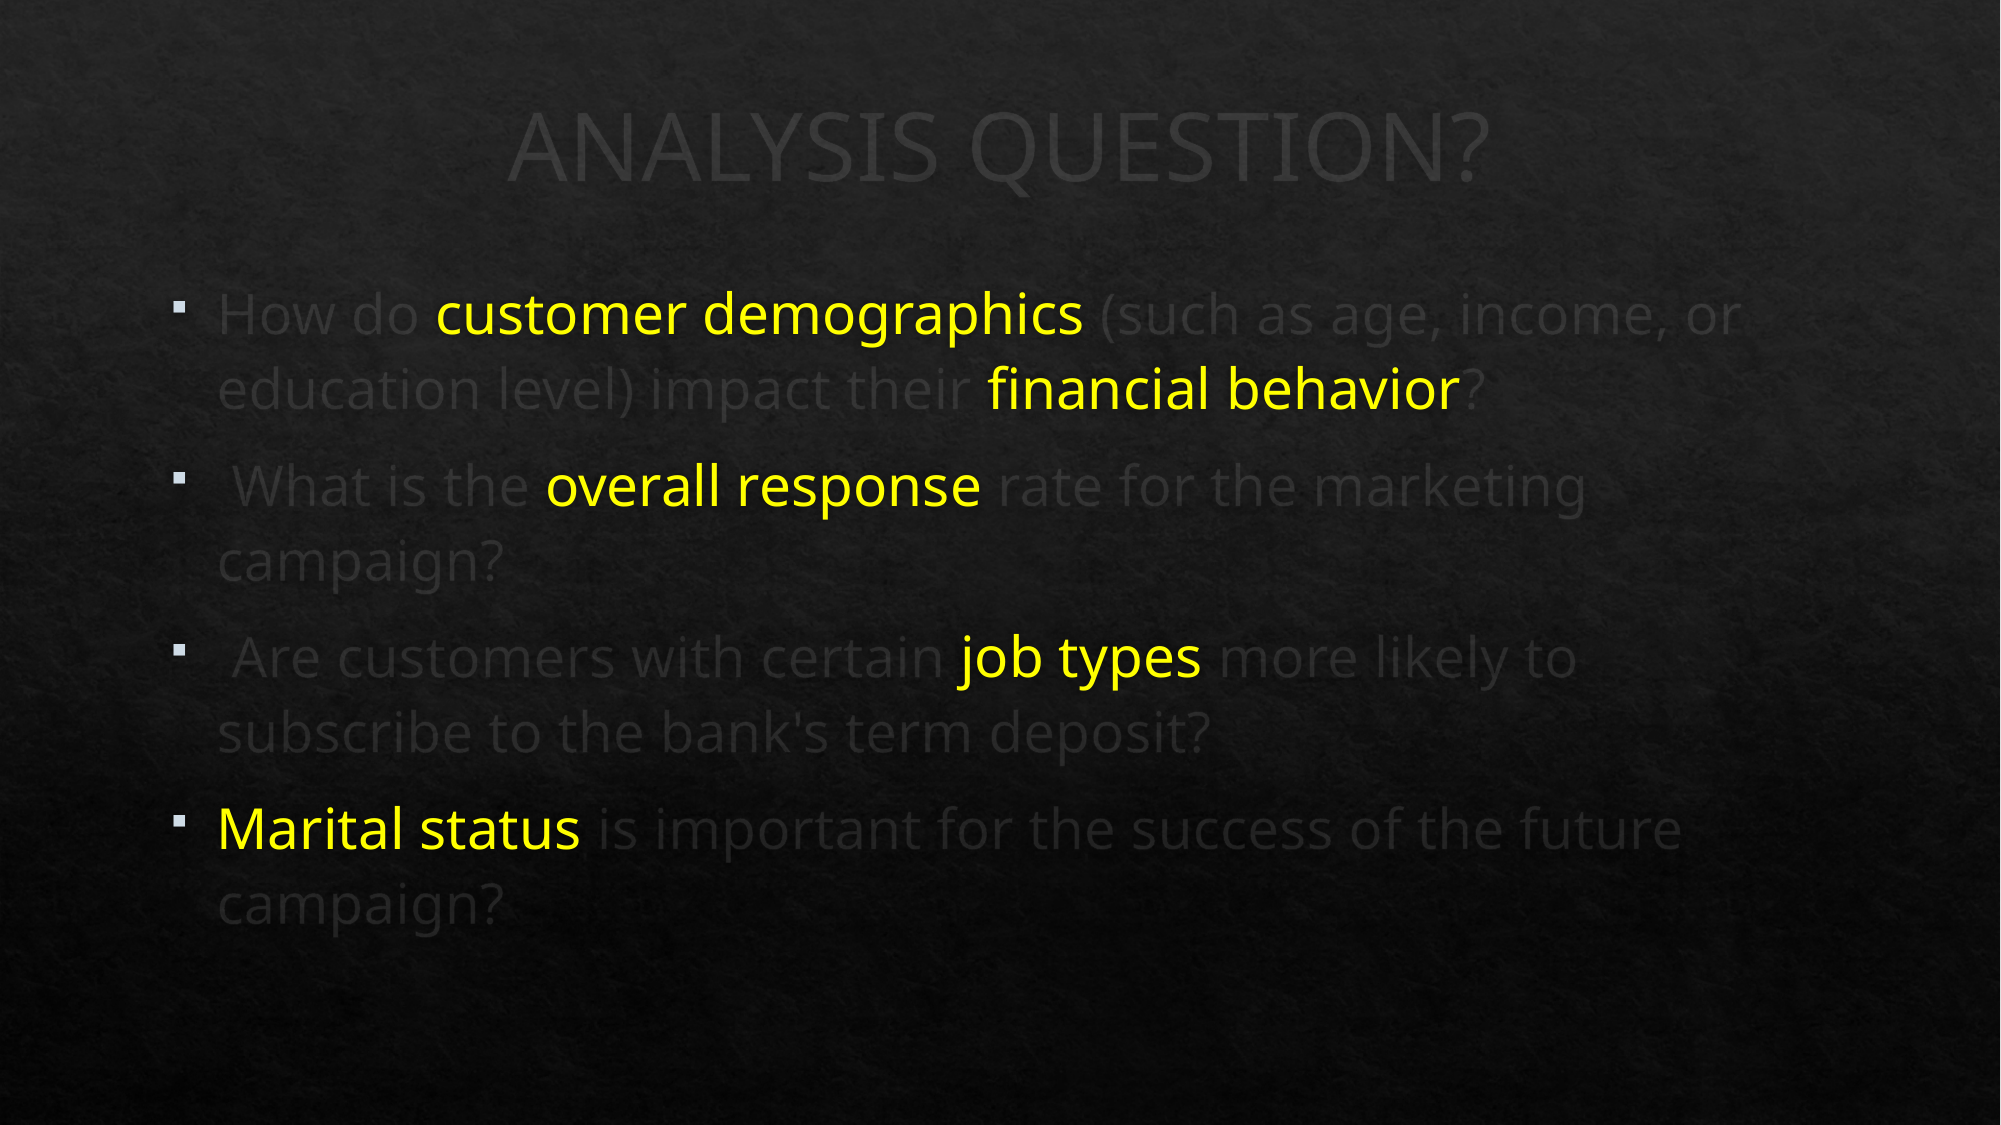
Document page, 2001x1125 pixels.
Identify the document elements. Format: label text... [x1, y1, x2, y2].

title ANALYSIS QUESTION? [149, 79, 1849, 222]
list How do customer demographics (such as age, income, or education level) impact their financial behavior? What is the overall response rate for the marketing campaign? Are customers with certain job types more likely to subscribe to the bank's term deposit? Marital status is important for the success of the future campaign? [149, 263, 1849, 950]
